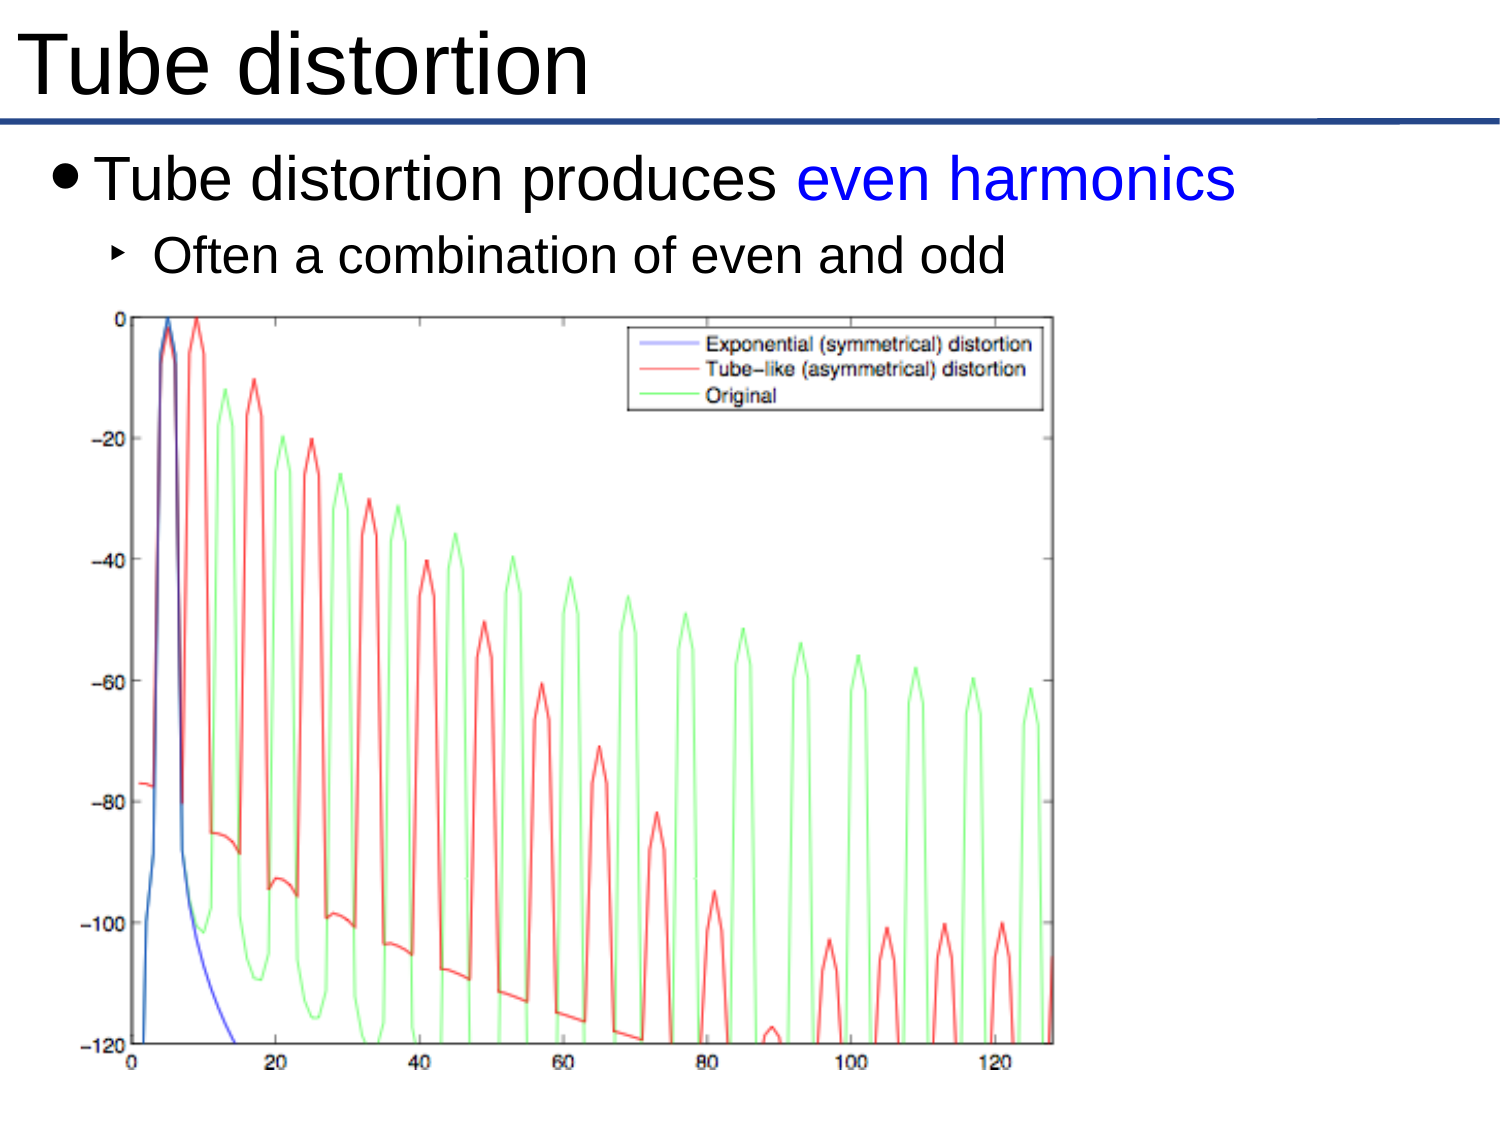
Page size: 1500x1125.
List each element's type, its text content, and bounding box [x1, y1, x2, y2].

list Tube distortion produces even harmonics Often a combination of even and odd [14, 131, 1494, 1119]
title Tube distortion [9, 5, 1489, 114]
picture [79, 294, 1067, 1070]
